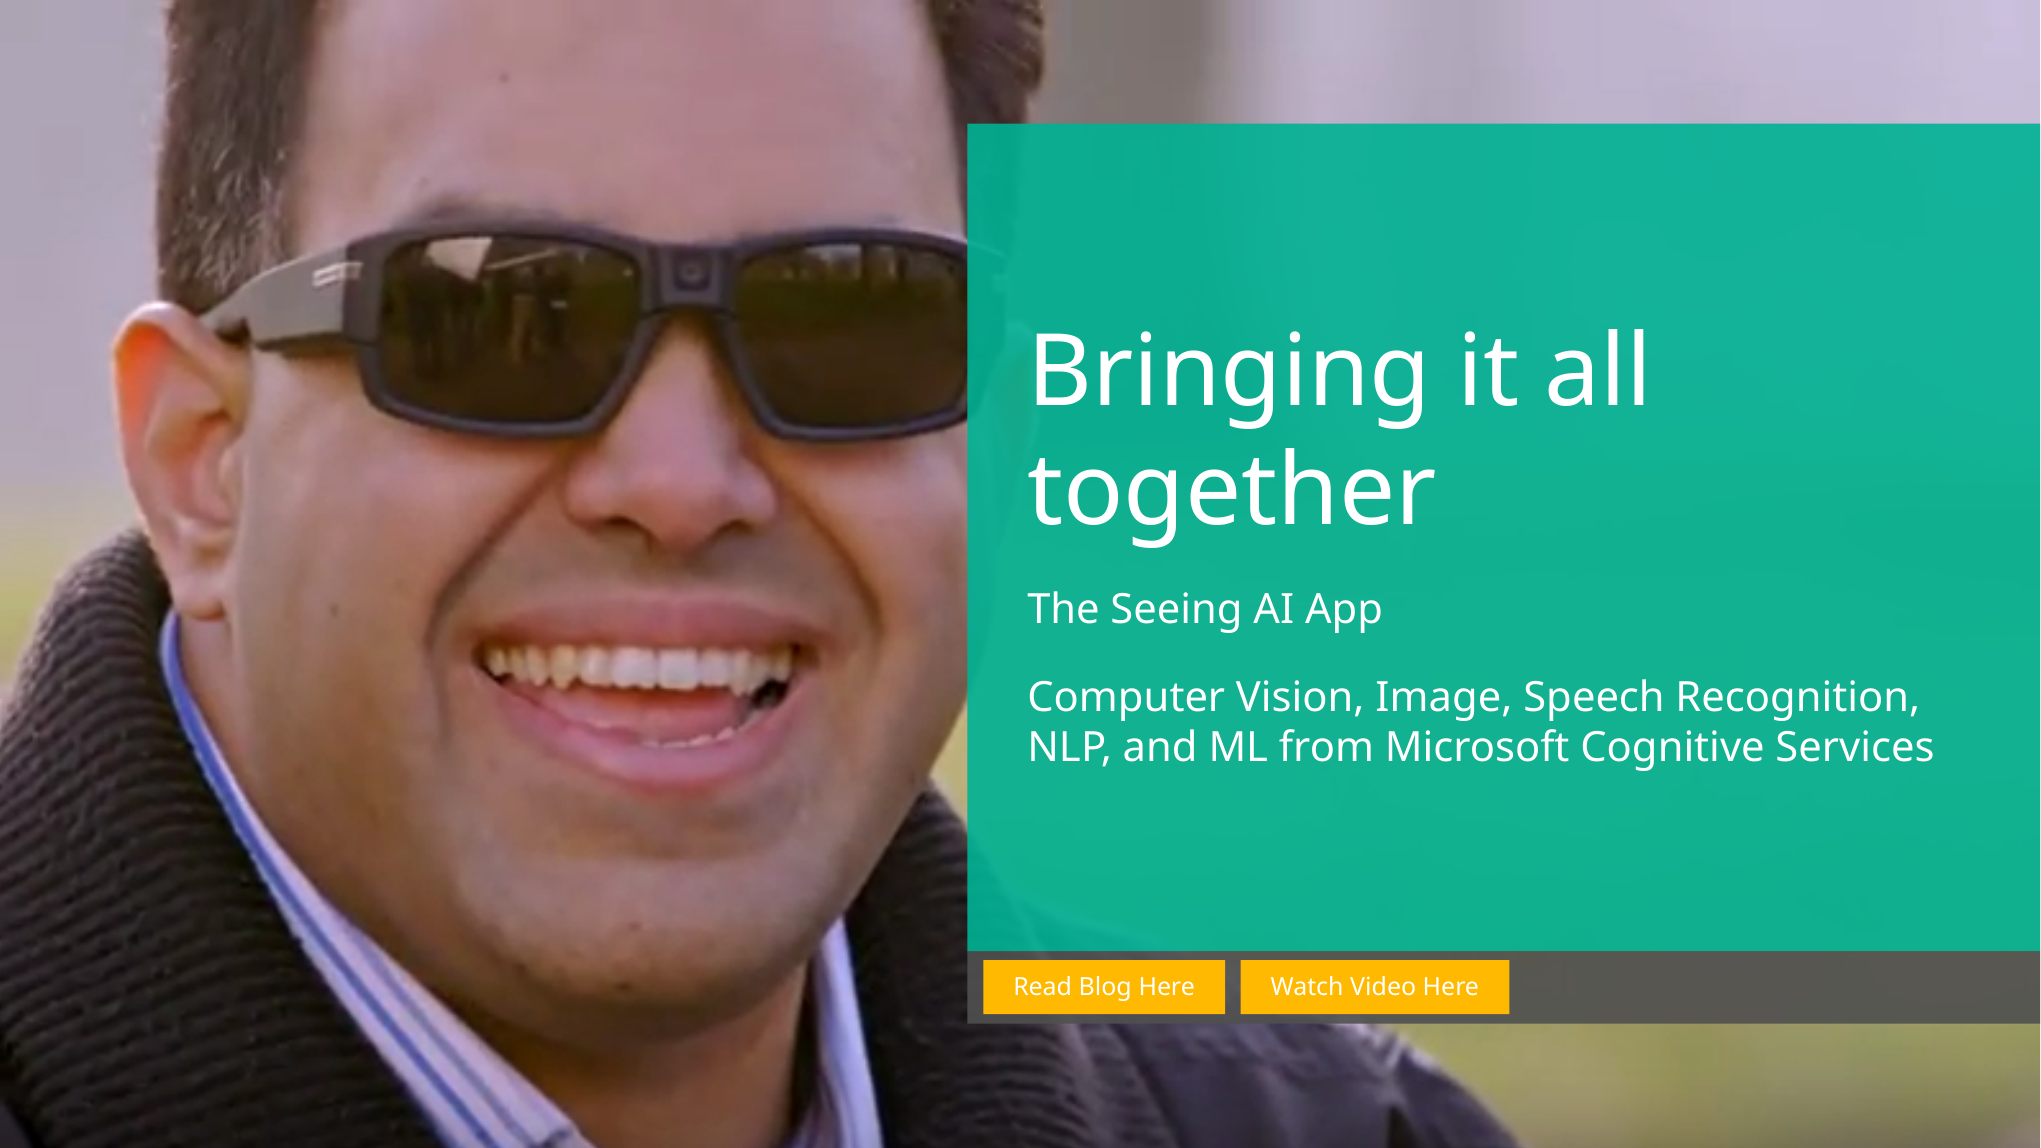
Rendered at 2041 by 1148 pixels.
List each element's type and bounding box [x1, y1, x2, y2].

text_box [967, 123, 2041, 1024]
picture [0, 0, 2041, 1148]
